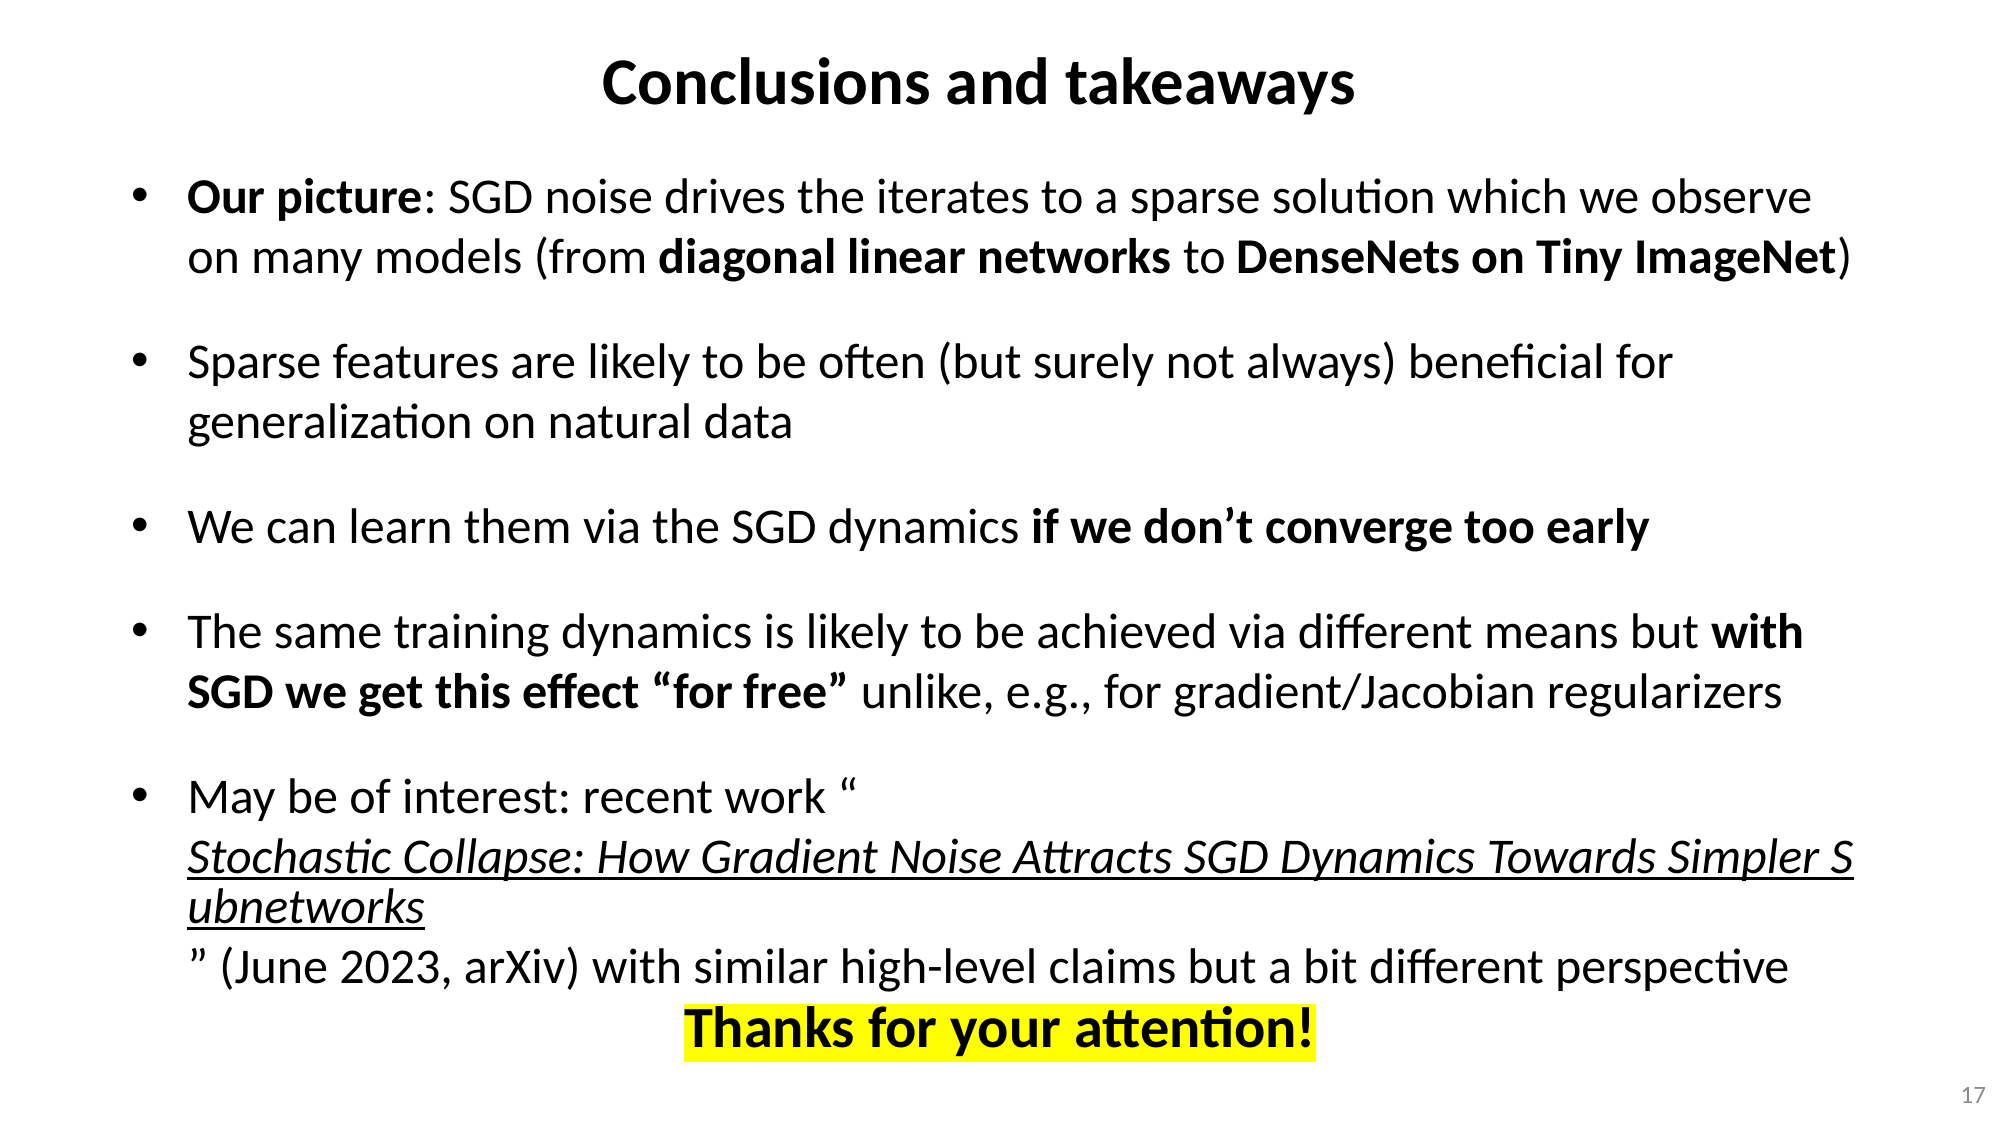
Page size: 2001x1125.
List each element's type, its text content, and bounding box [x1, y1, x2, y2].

slide_number 16 [1551, 1063, 2000, 1123]
text_box Thanks for your attention! [499, 981, 1501, 1067]
text_box Our picture: SGD noise drives the iterates to a sparse solution which we observe on many models (from diagonal linear networks to DenseNets on Tiny ImageNet) Sparse features are likely to be often (but surely not always) beneficial for generalization on natural data We can learn them via the SGD dynamics if we don’t converge too early The same training dynamics is likely to be achieved via different means but with SGD we get this effect “for free” unlike, e.g., for gradient/Jacobian regularizers May be of interest: recent work “Stochastic Collapse: How Gradient Noise Attracts SGD Dynamics Towards Simpler Subnetworks” (June 2023, arXiv) with similar high-level claims but a bit different perspective [116, 156, 1884, 952]
text_box Conclusions and takeaways [55, 30, 1904, 126]
